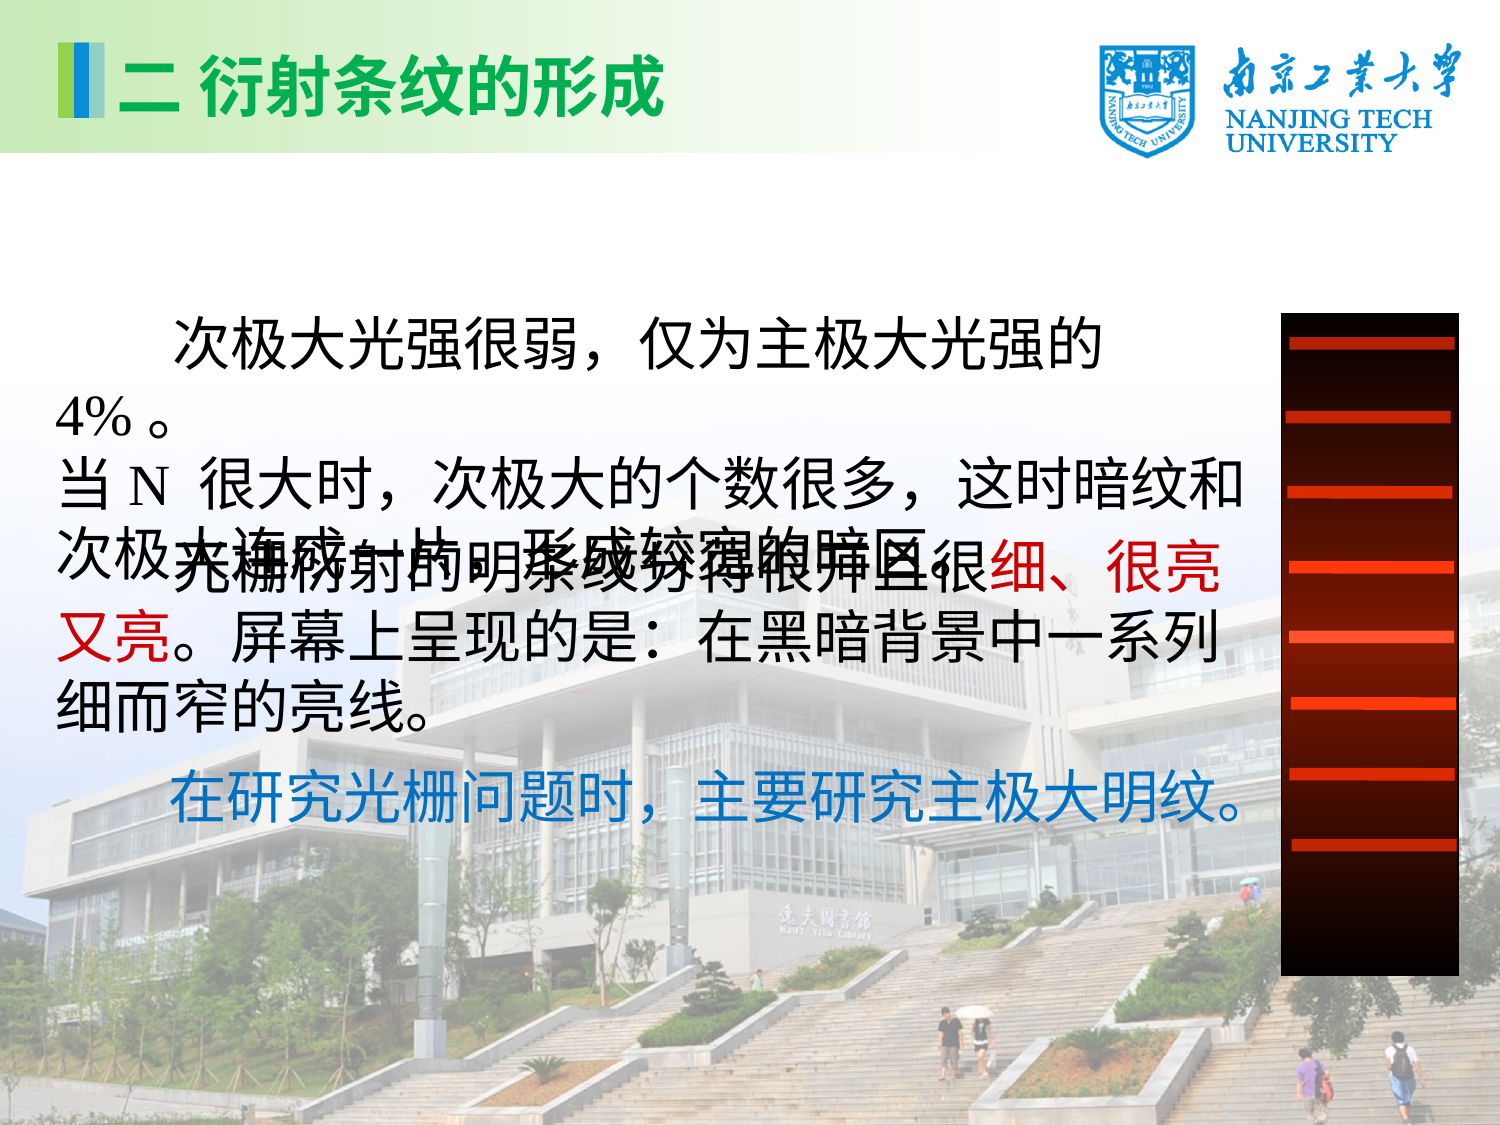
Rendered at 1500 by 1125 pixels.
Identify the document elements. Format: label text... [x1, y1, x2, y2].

picture [0, 0, 1500, 1125]
text_box 在研究光栅问题时，主要研究主极大明纹。 [75, 752, 1276, 838]
text_box 次极大光强很弱，仅为主极大光强的4%。 当N 很大时，次极大的个数很多，这时暗纹和次极大连成一片，形成较宽的暗区。 [41, 299, 1270, 522]
text_box 光栅衍射的明条纹分得很开且很细、很亮又亮。屏幕上呈现的是：在黑暗背景中一系列细而窄的亮线。 [41, 522, 1275, 748]
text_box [1281, 313, 1459, 976]
text_box 二 衍射条纹的形成 [74, 37, 763, 133]
